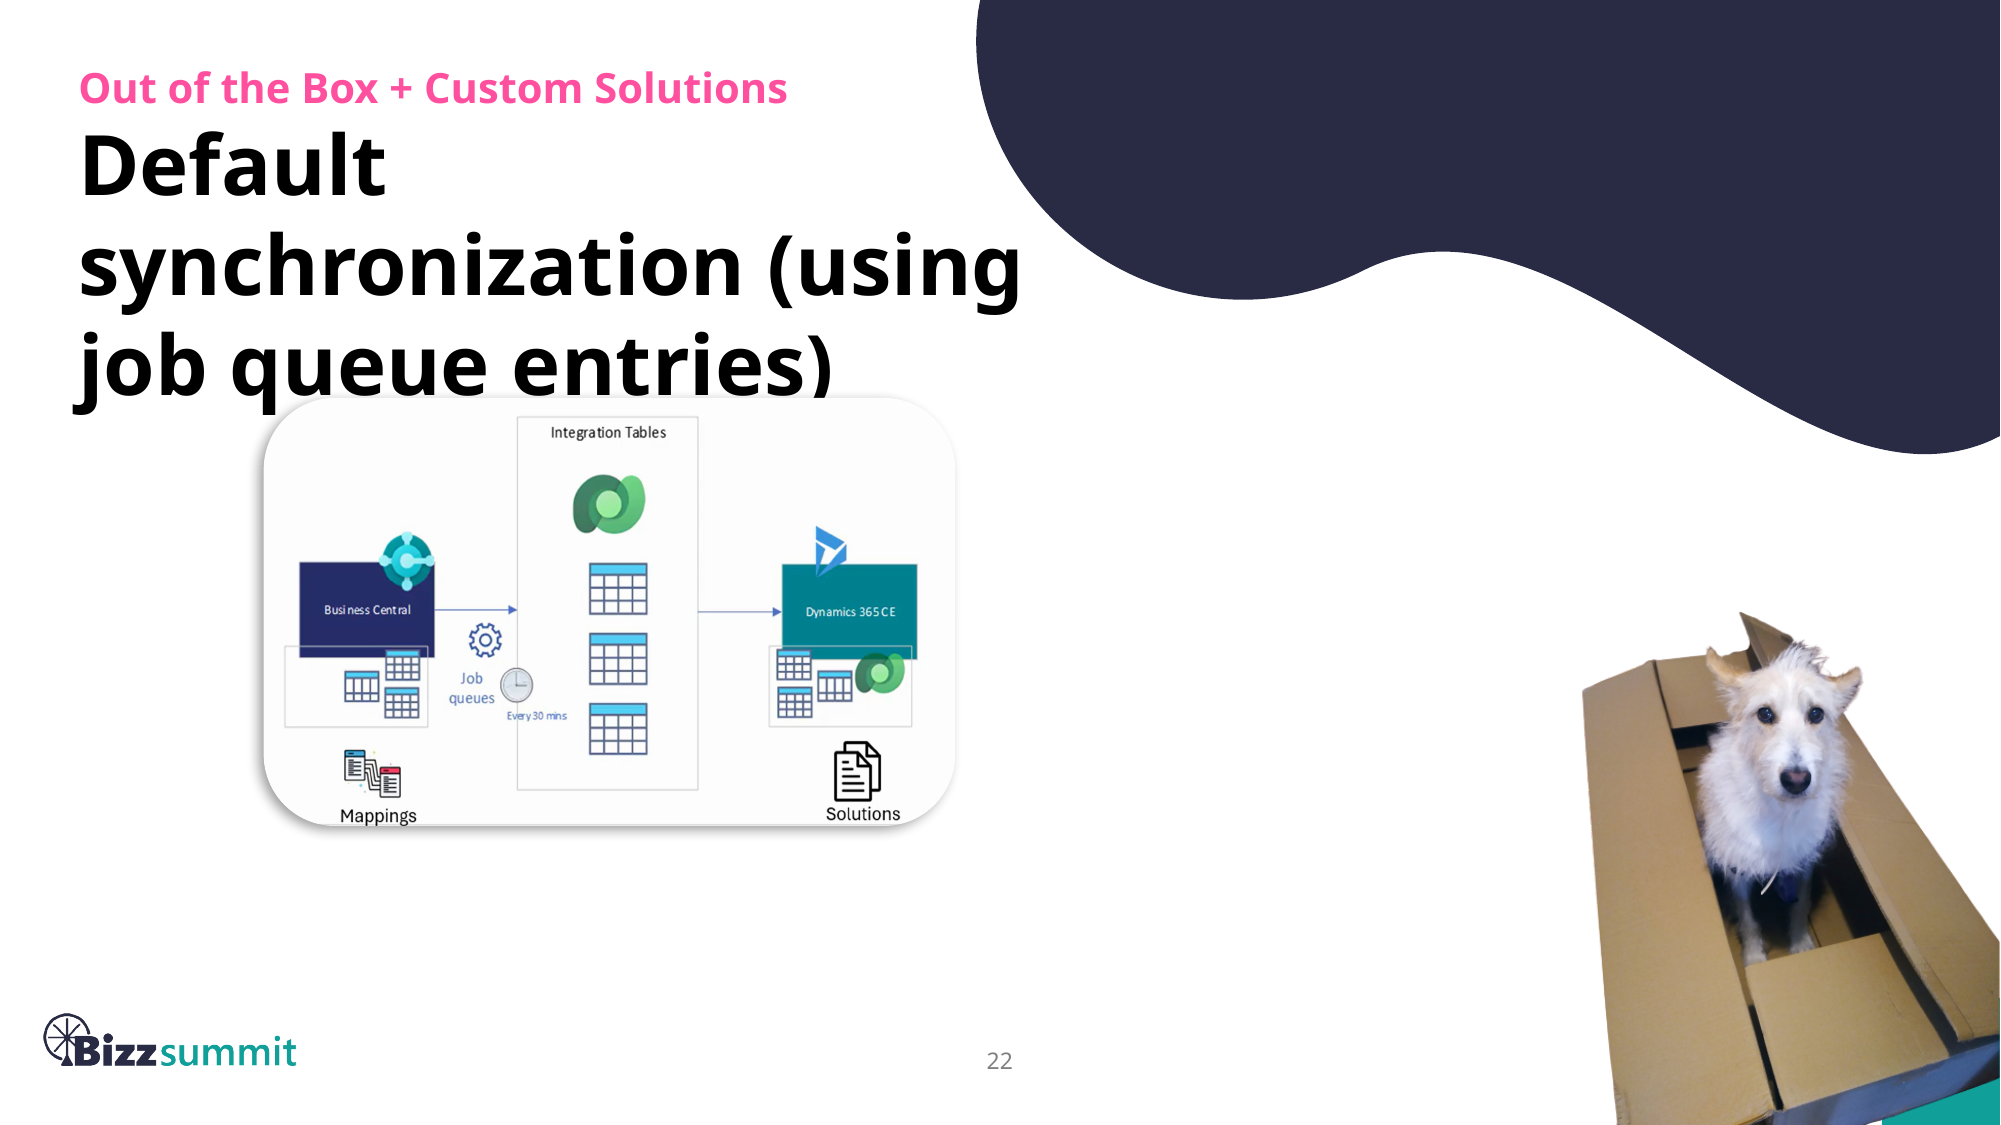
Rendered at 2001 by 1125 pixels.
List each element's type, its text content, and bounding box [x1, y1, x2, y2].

picture [1486, 611, 2000, 1125]
text_box [975, 0, 2000, 456]
text_box Out of the Box + Custom Solutions Default synchronization (using job queue entries) [63, 54, 1088, 520]
picture [263, 397, 956, 826]
picture [43, 1013, 296, 1066]
